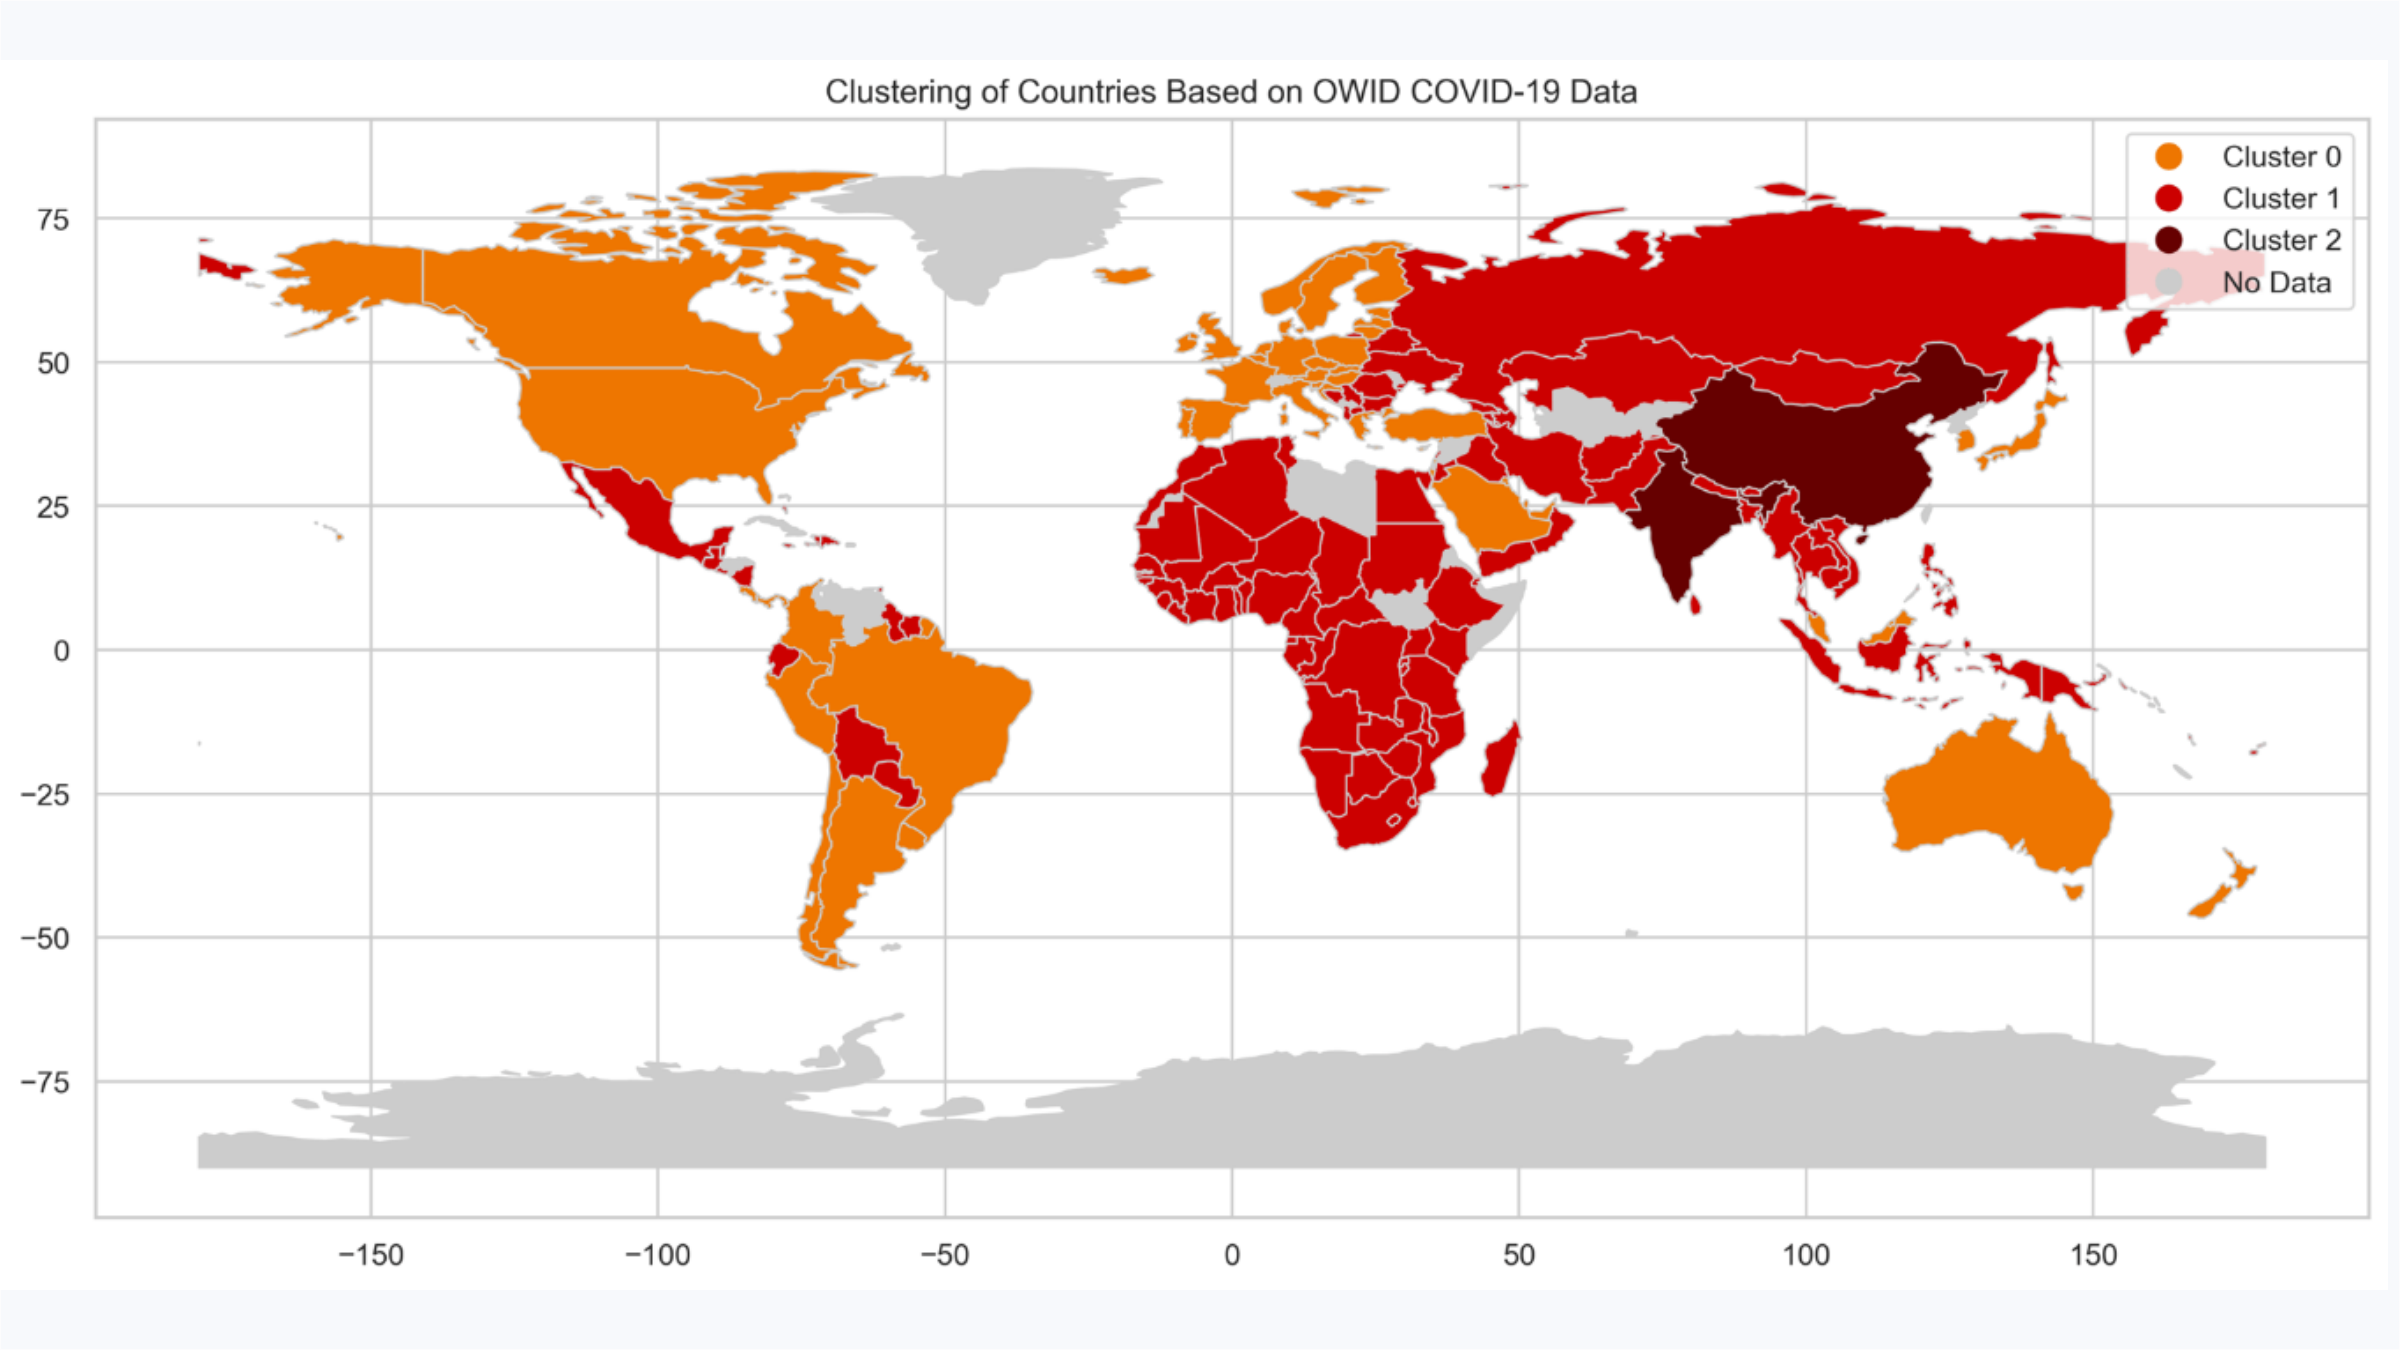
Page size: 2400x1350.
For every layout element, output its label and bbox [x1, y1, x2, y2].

picture [0, 60, 2388, 1290]
text_box [0, 0, 2400, 1350]
